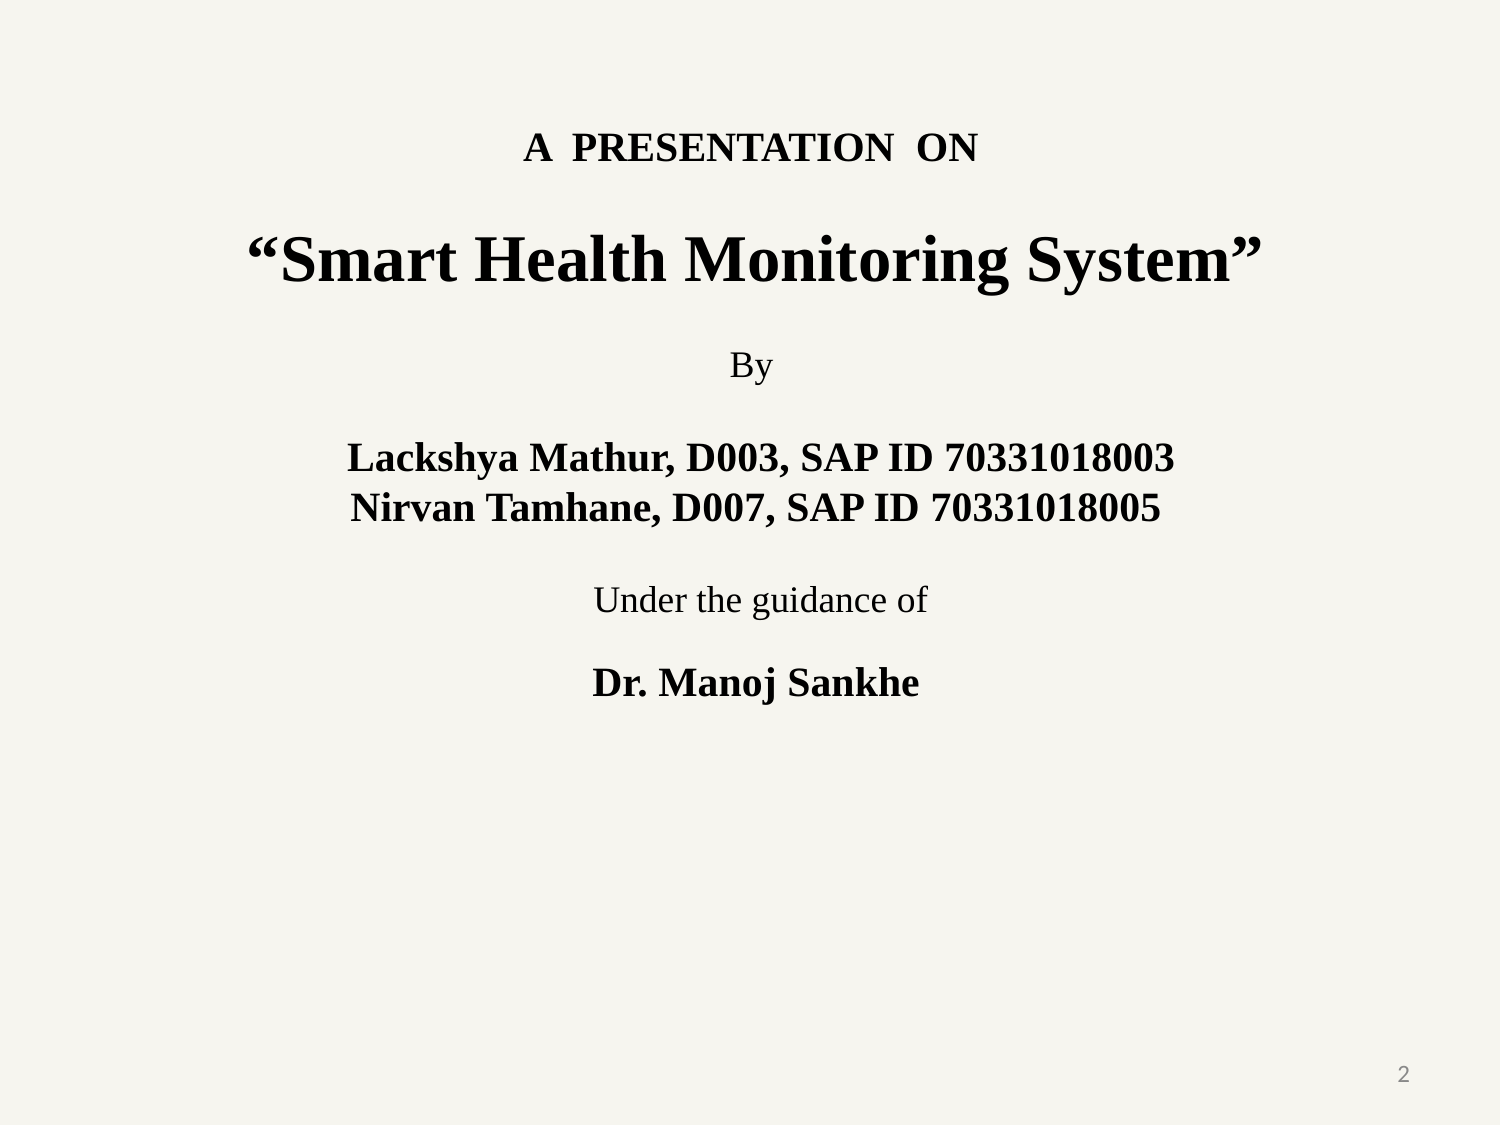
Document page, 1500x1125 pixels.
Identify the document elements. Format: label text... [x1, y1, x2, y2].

text_box 2 [1074, 1042, 1425, 1103]
text_box A PRESENTATION ON “Smart Health Monitoring System” By Lackshya Mathur, D003, SAP ID 70331018003 Nirvan Tamhane, D007, SAP ID 70331018005 Under the guidance of Dr. Manoj Sankhe [99, 112, 1413, 713]
